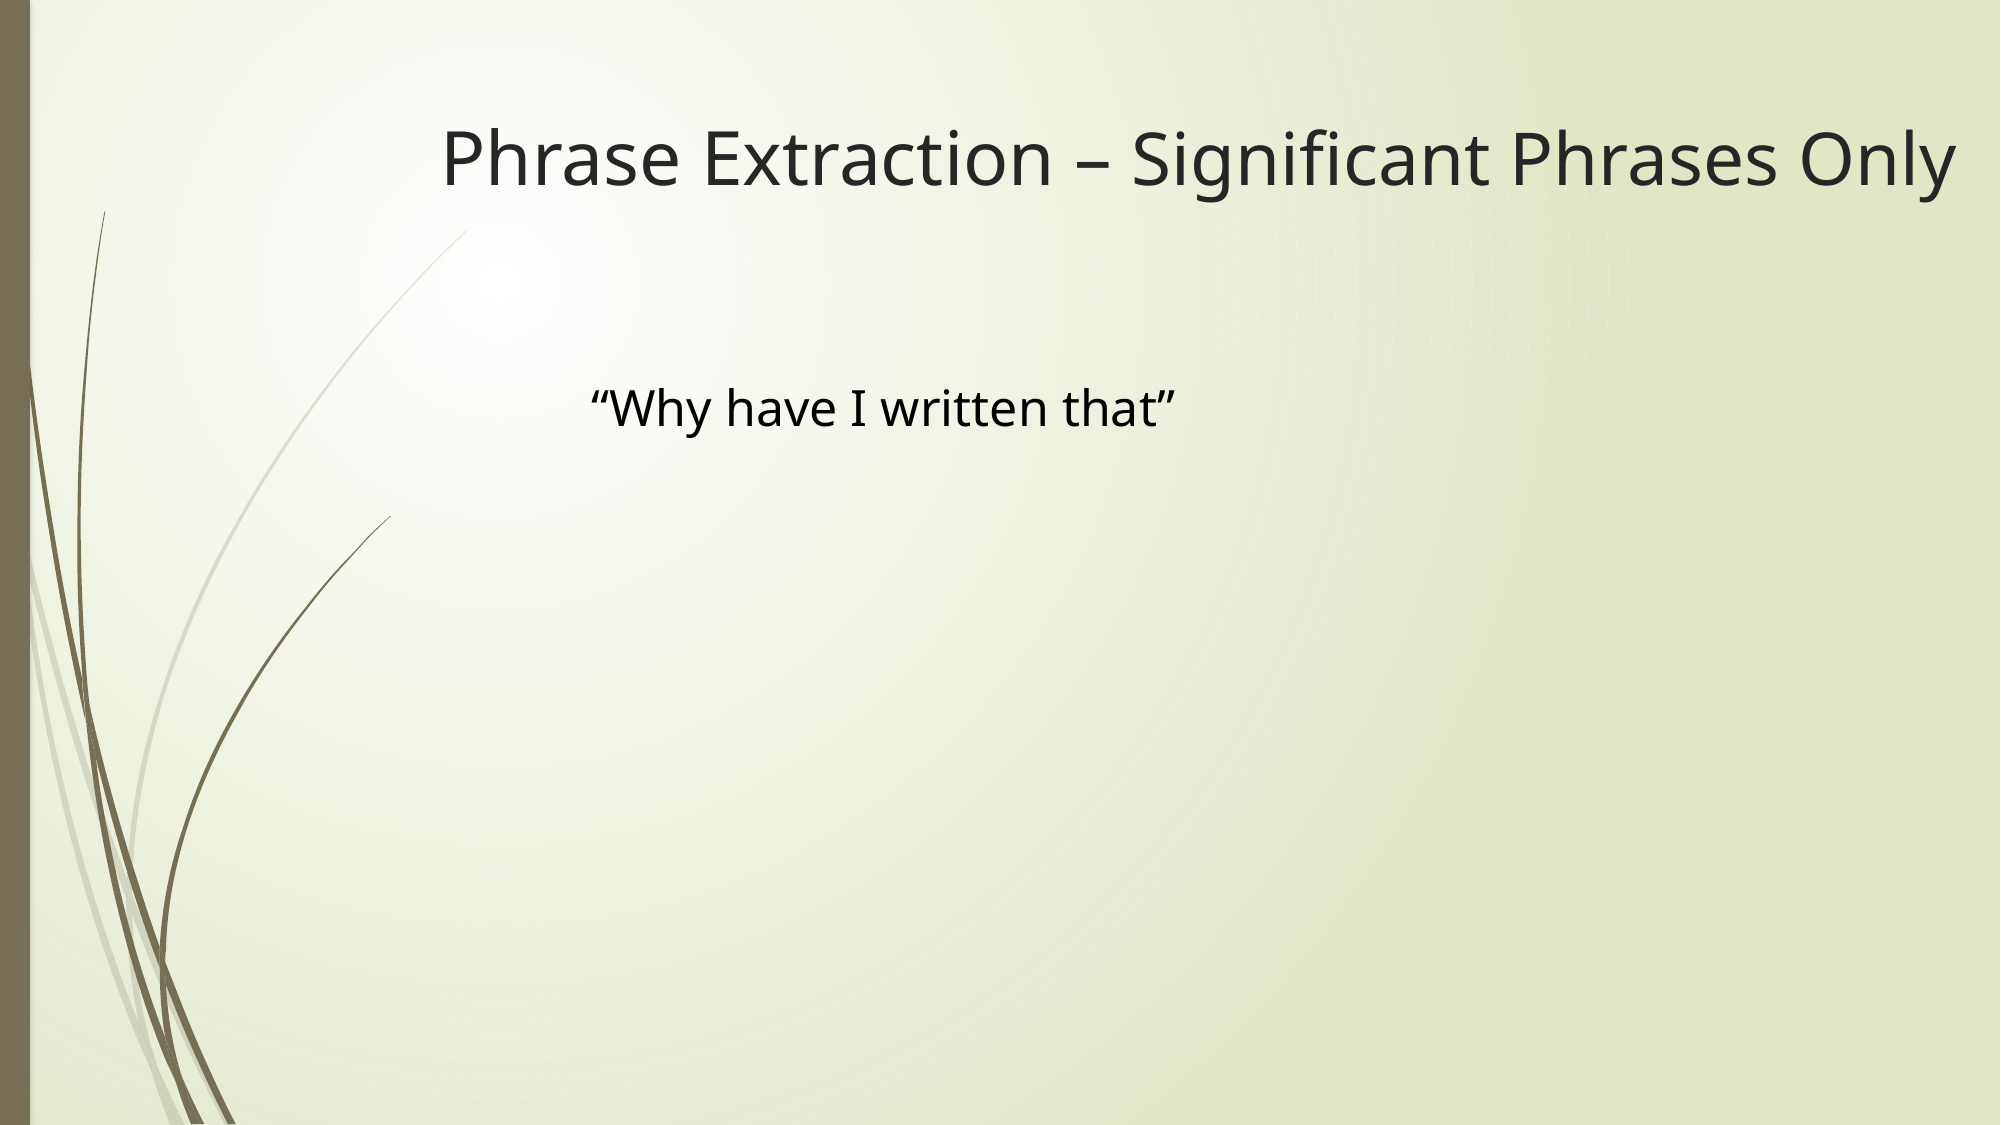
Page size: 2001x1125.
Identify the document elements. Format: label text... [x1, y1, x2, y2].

title Phrase Extraction – Significant Phrases Only [425, 102, 2000, 313]
text_box “Why have I written that” [576, 369, 1891, 444]
